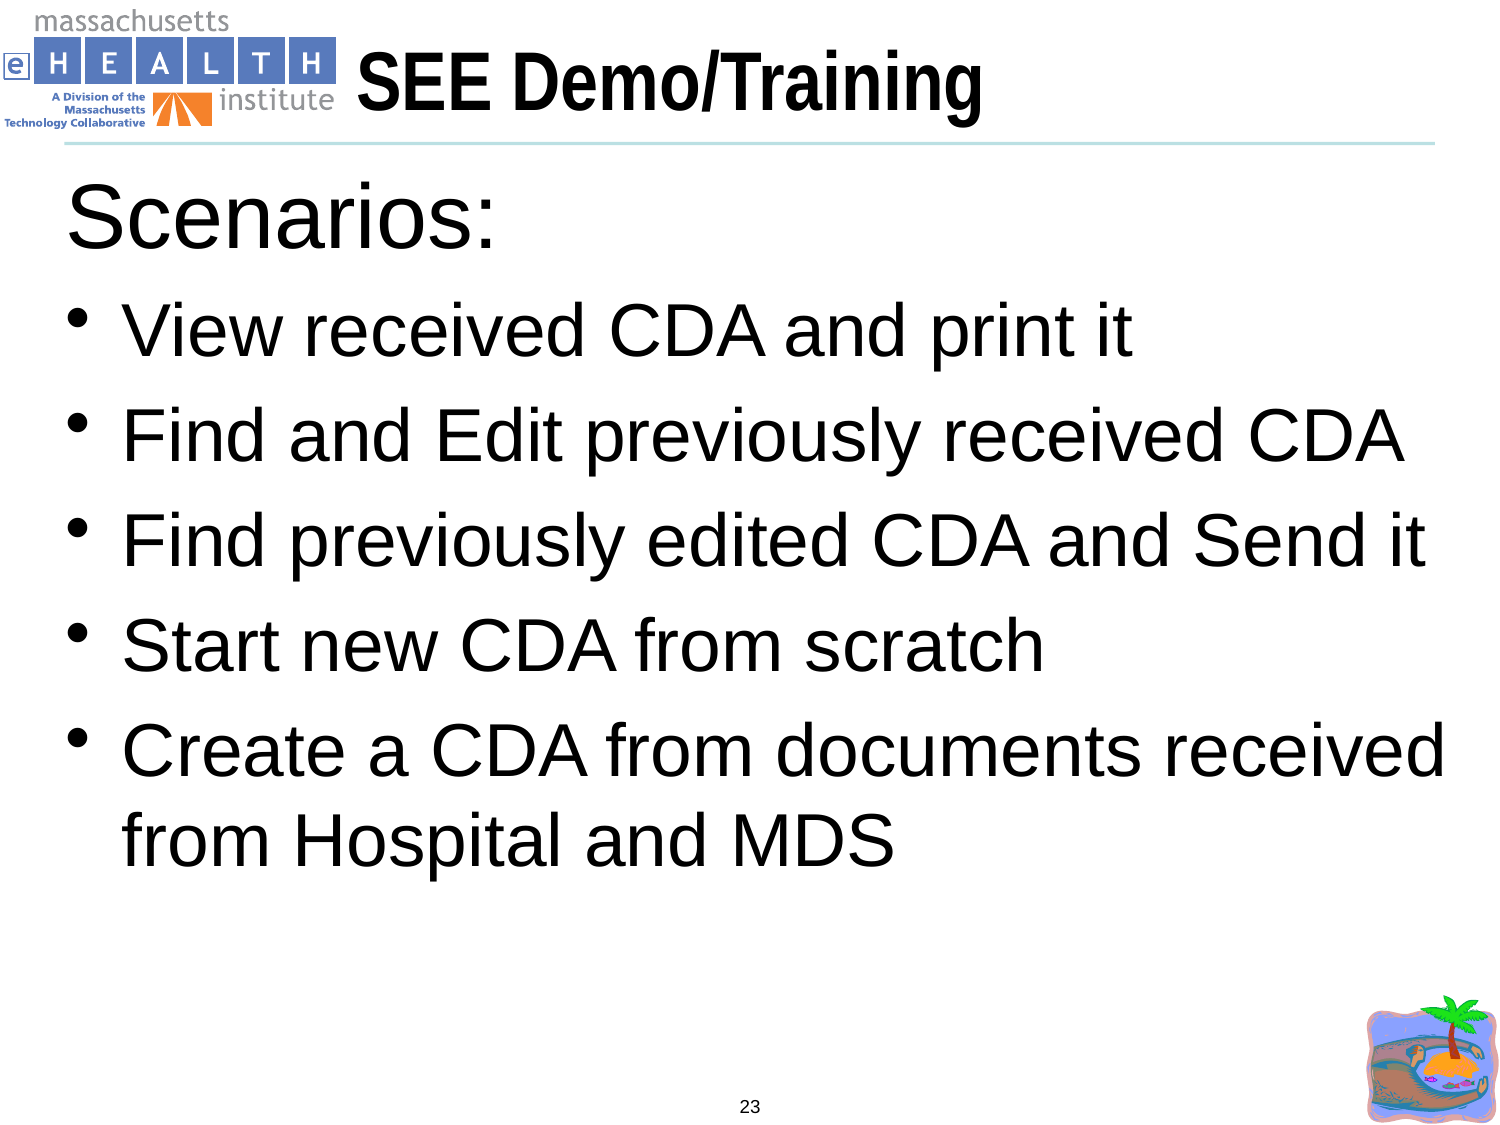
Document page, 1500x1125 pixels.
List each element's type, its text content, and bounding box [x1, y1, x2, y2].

picture [1364, 993, 1500, 1125]
slide_number 23 [712, 1087, 788, 1113]
title SEE Demo/Training [341, 14, 1500, 140]
list Scenarios: View received CDA and print it Find and Edit previously received CDA Find previously edited CDA and Send it Start new CDA from scratch Create a CDA from documents received from Hospital and MDS [50, 149, 1483, 1125]
